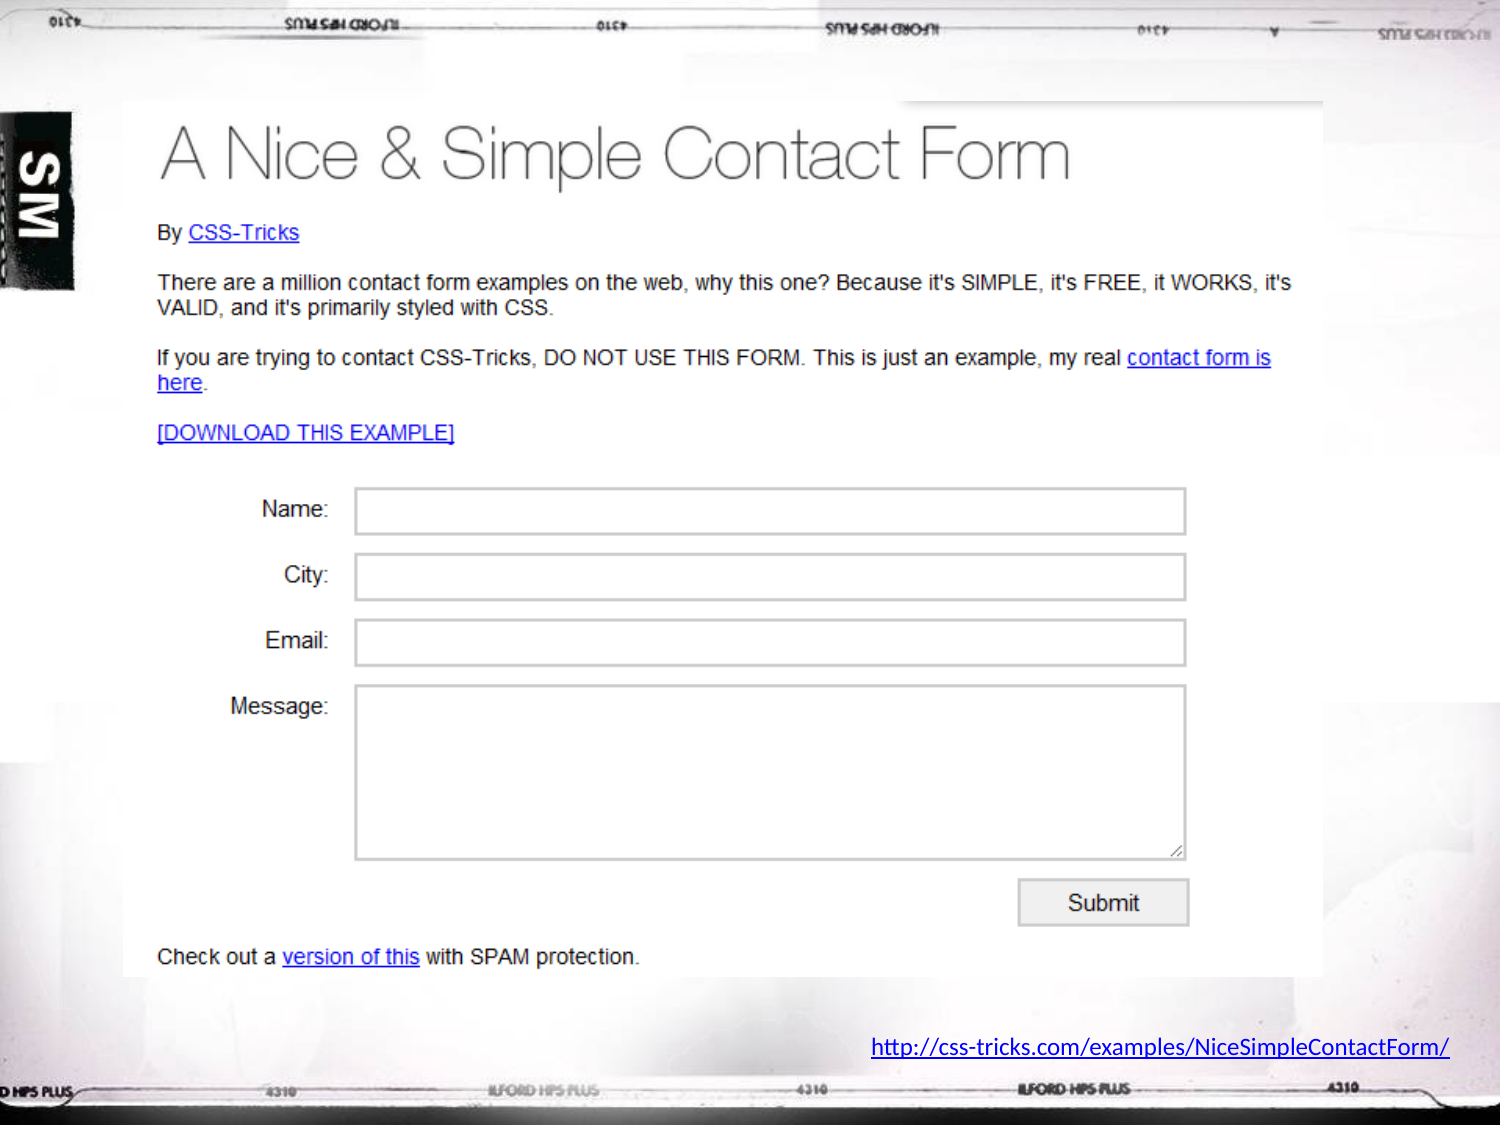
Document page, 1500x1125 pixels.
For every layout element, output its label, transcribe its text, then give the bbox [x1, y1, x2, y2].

picture [0, 0, 1500, 1125]
text_box http://css-tricks.com/examples/NiceSimpleContactForm/ [856, 1023, 1483, 1068]
